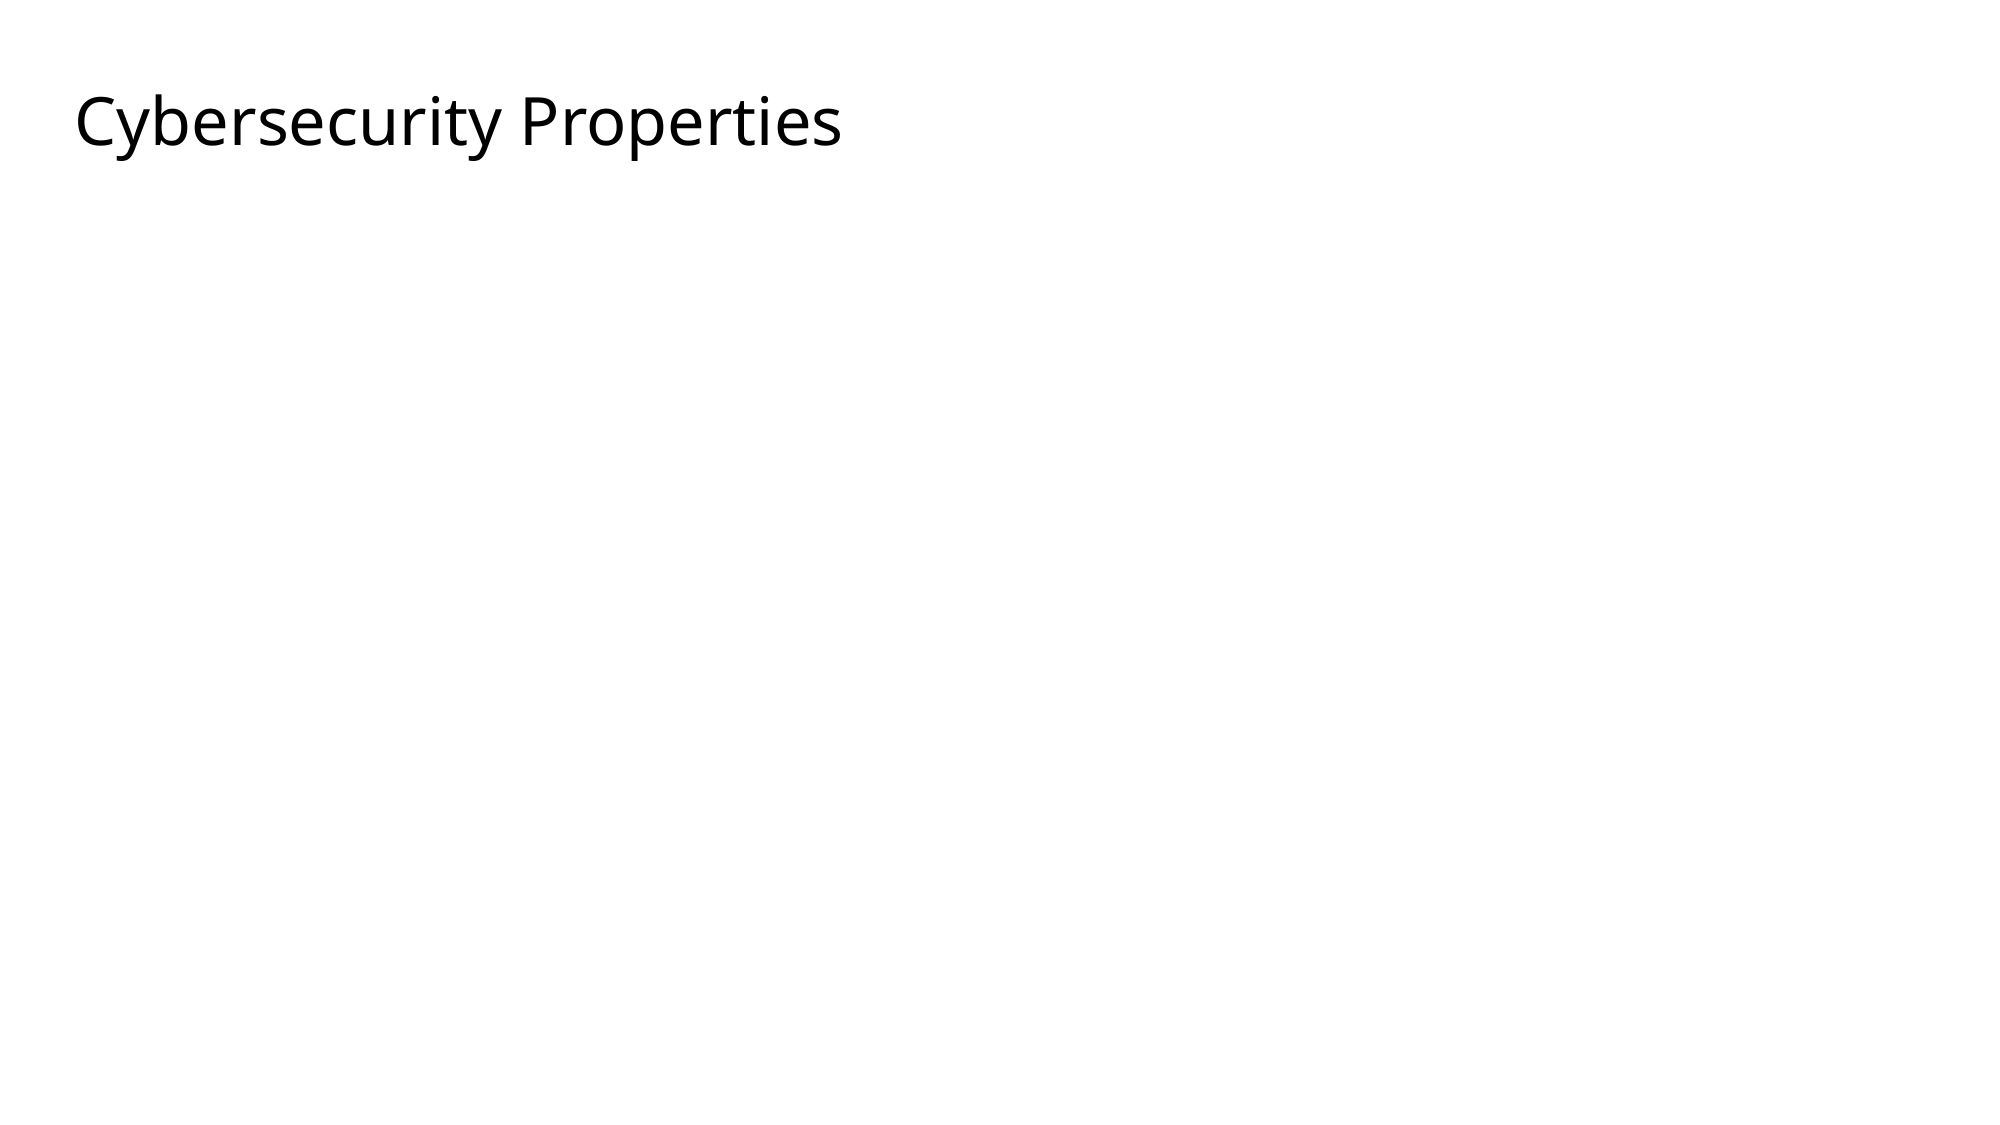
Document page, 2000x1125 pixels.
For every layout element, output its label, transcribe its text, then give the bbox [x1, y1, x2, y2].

title Cybersecurity Properties [74, 75, 1925, 162]
